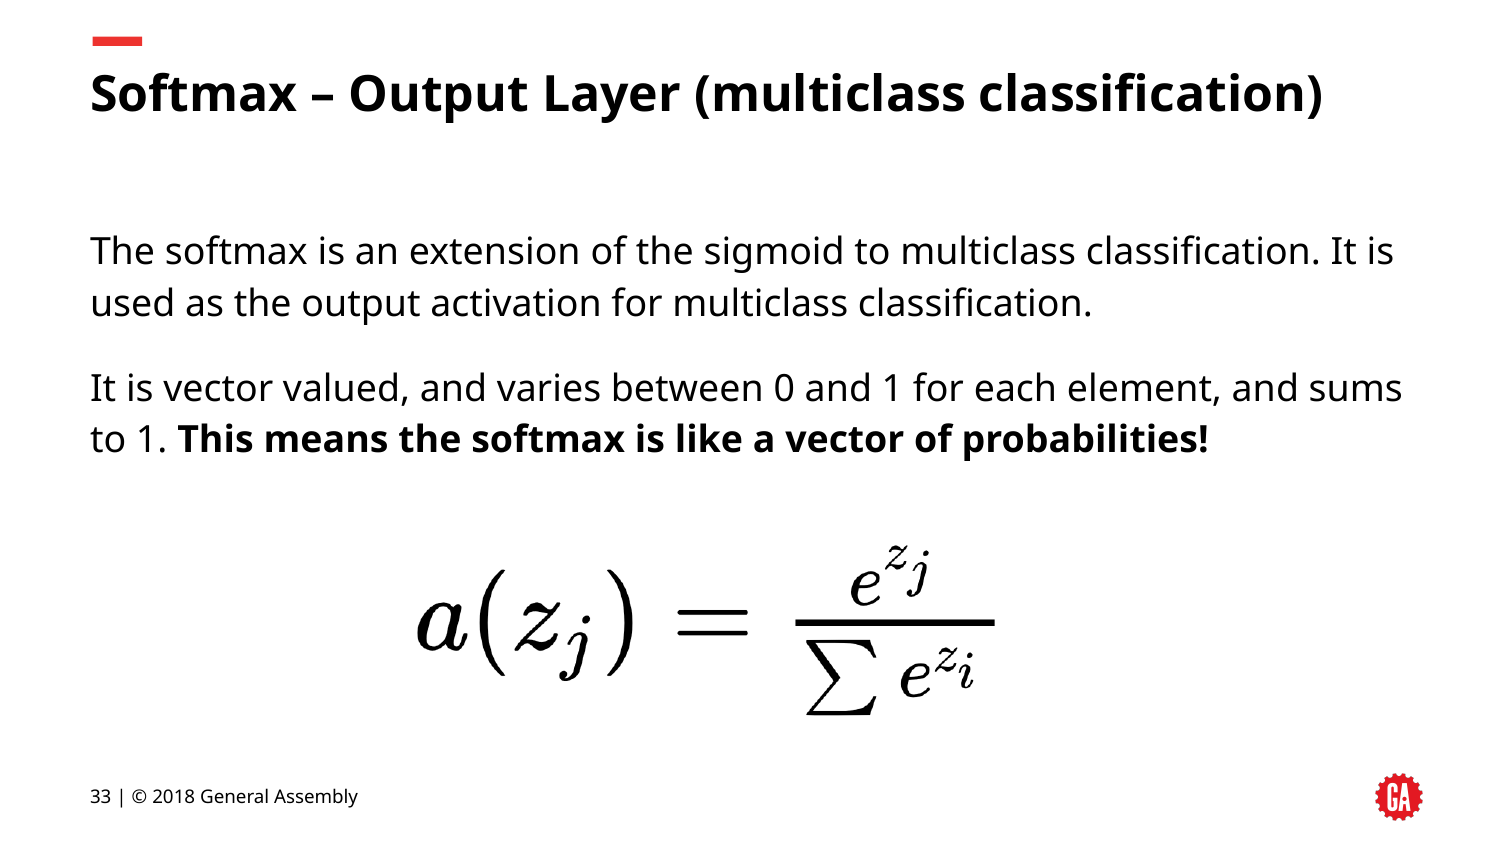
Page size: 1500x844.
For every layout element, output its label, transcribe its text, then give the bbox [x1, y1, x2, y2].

picture [411, 534, 1009, 724]
slide_number 33 | © 2018 General Assembly [75, 764, 545, 830]
picture [1373, 771, 1425, 823]
title Softmax – Output Layer (multiclass classification) [75, 46, 1473, 140]
list The softmax is an extension of the sigmoid to multiclass classification. It is used as the output activation for multiclass classification. It is vector valued, and varies between 0 and 1 for each element, and sums to 1. This means the softmax is like a vector of probabilities! [75, 205, 1424, 470]
